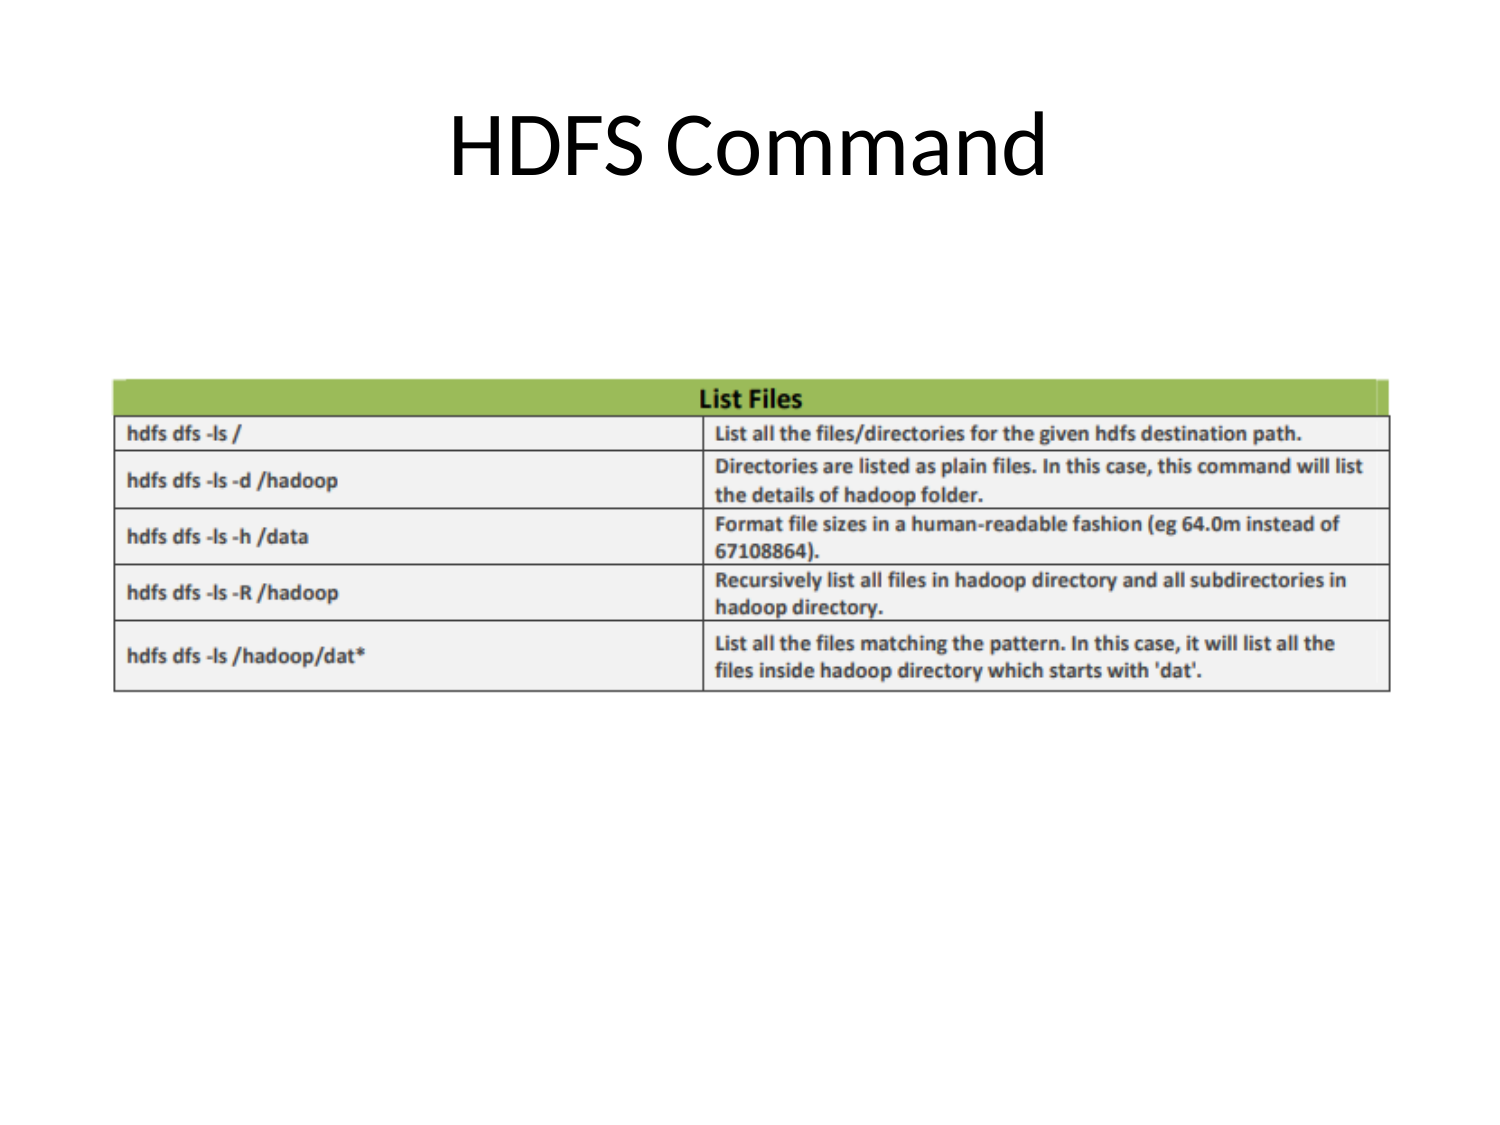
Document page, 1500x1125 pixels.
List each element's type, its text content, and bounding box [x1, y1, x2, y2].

picture [102, 364, 1401, 705]
title HDFS Command [75, 45, 1425, 233]
